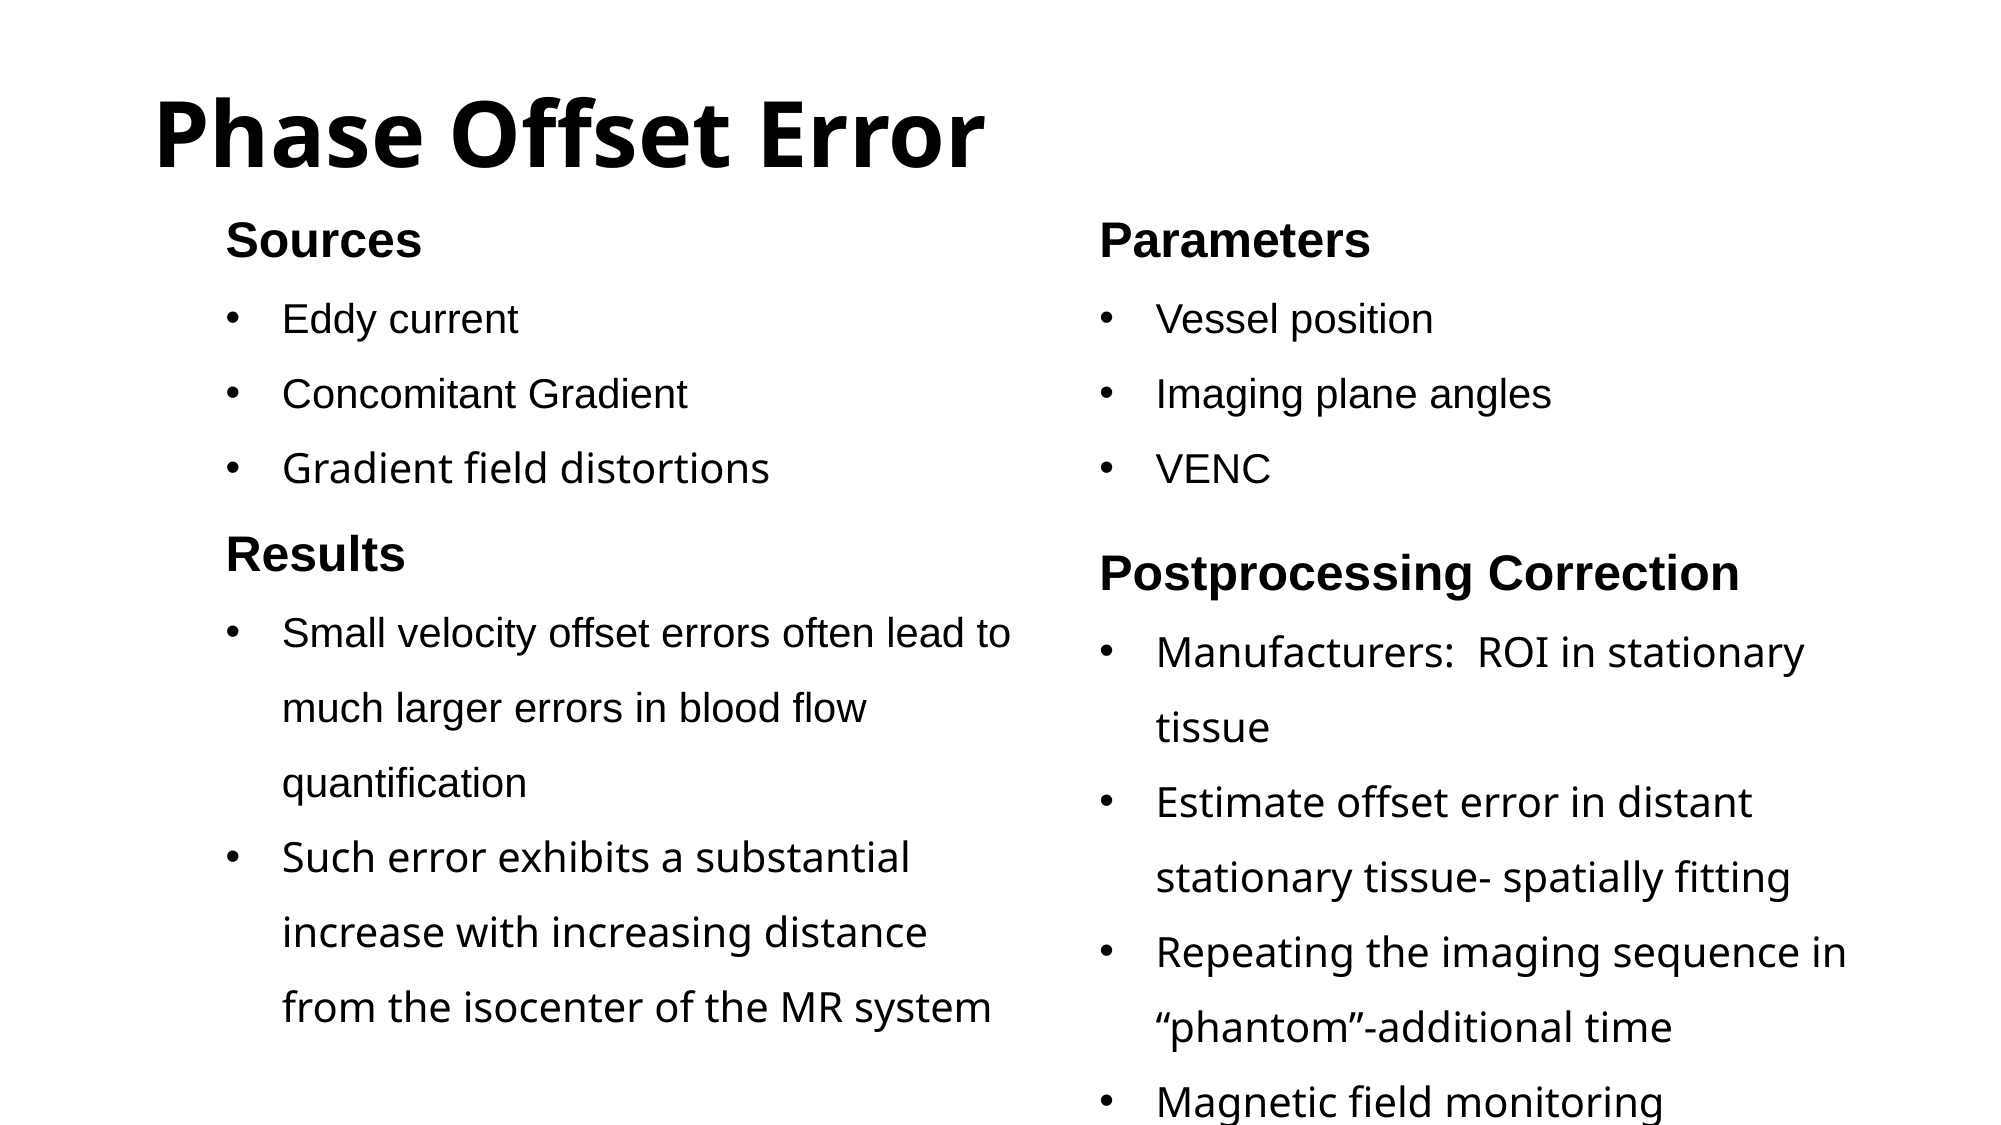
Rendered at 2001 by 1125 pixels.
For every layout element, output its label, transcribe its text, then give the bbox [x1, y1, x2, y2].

text_box Postprocessing Correction Manufacturers: ROI in stationary tissue Estimate offset error in distant stationary tissue- spatially fitting Repeating the imaging sequence in “phantom”-additional time Magnetic field monitoring [1084, 503, 1911, 1125]
text_box Sources Eddy current Concomitant Gradient Gradient field distortions [210, 169, 1037, 483]
title Phase Offset Error [137, 28, 1863, 247]
text_box Parameters Vessel position Imaging plane angles VENC [1084, 169, 1911, 500]
text_box Results Small velocity offset errors often lead to much larger errors in blood flow quantification Such error exhibits a substantial increase with increasing distance from the isocenter of the MR system [210, 483, 1037, 1039]
